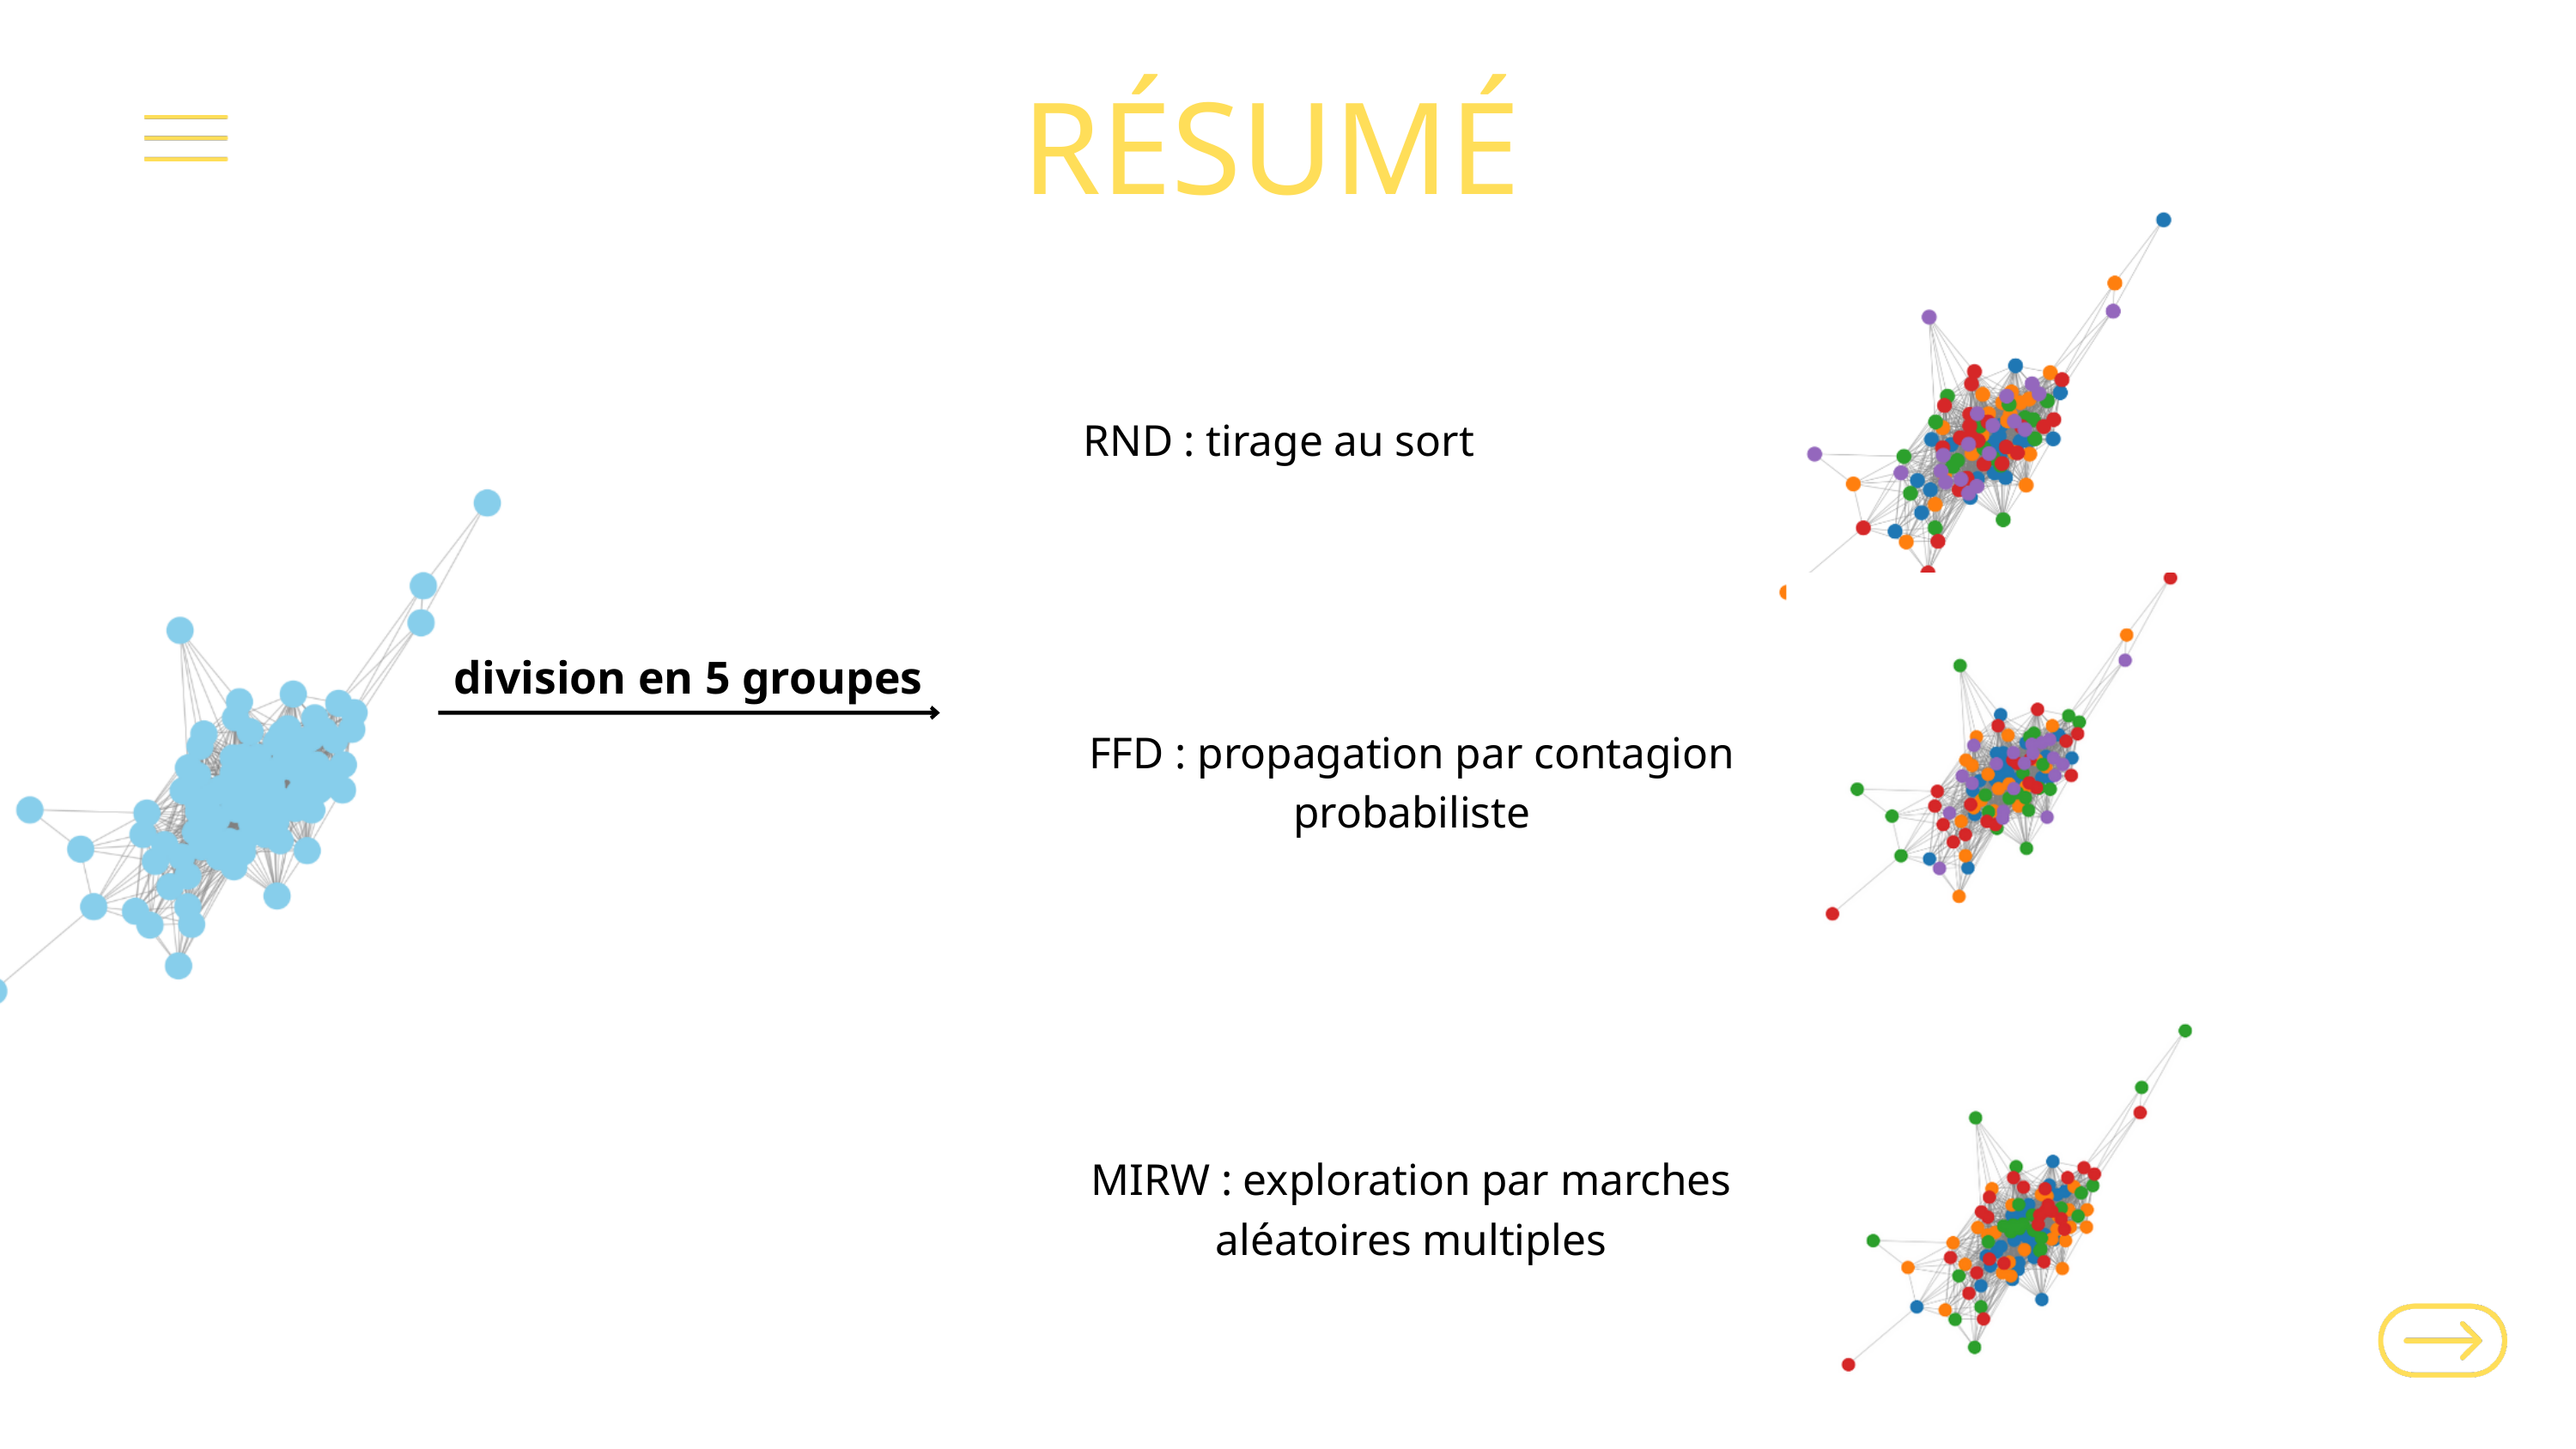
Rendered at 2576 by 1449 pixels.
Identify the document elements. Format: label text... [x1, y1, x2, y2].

text_box [143, 115, 228, 162]
text_box [2378, 1303, 2507, 1378]
text_box division en 5 groupes [449, 641, 927, 704]
text_box MIRW : exploration par marches aléatoires multiples [1053, 1144, 1770, 1264]
text_box RND : tirage au sort [1080, 405, 1477, 465]
text_box [1786, 573, 2221, 945]
text_box [1759, 221, 2190, 632]
text_box [1821, 1000, 2221, 1411]
text_box RÉSUMÉ [328, 91, 2248, 221]
text_box [0, 417, 613, 1038]
text_box FFD : propagation par contagion probabiliste [1080, 717, 1743, 837]
